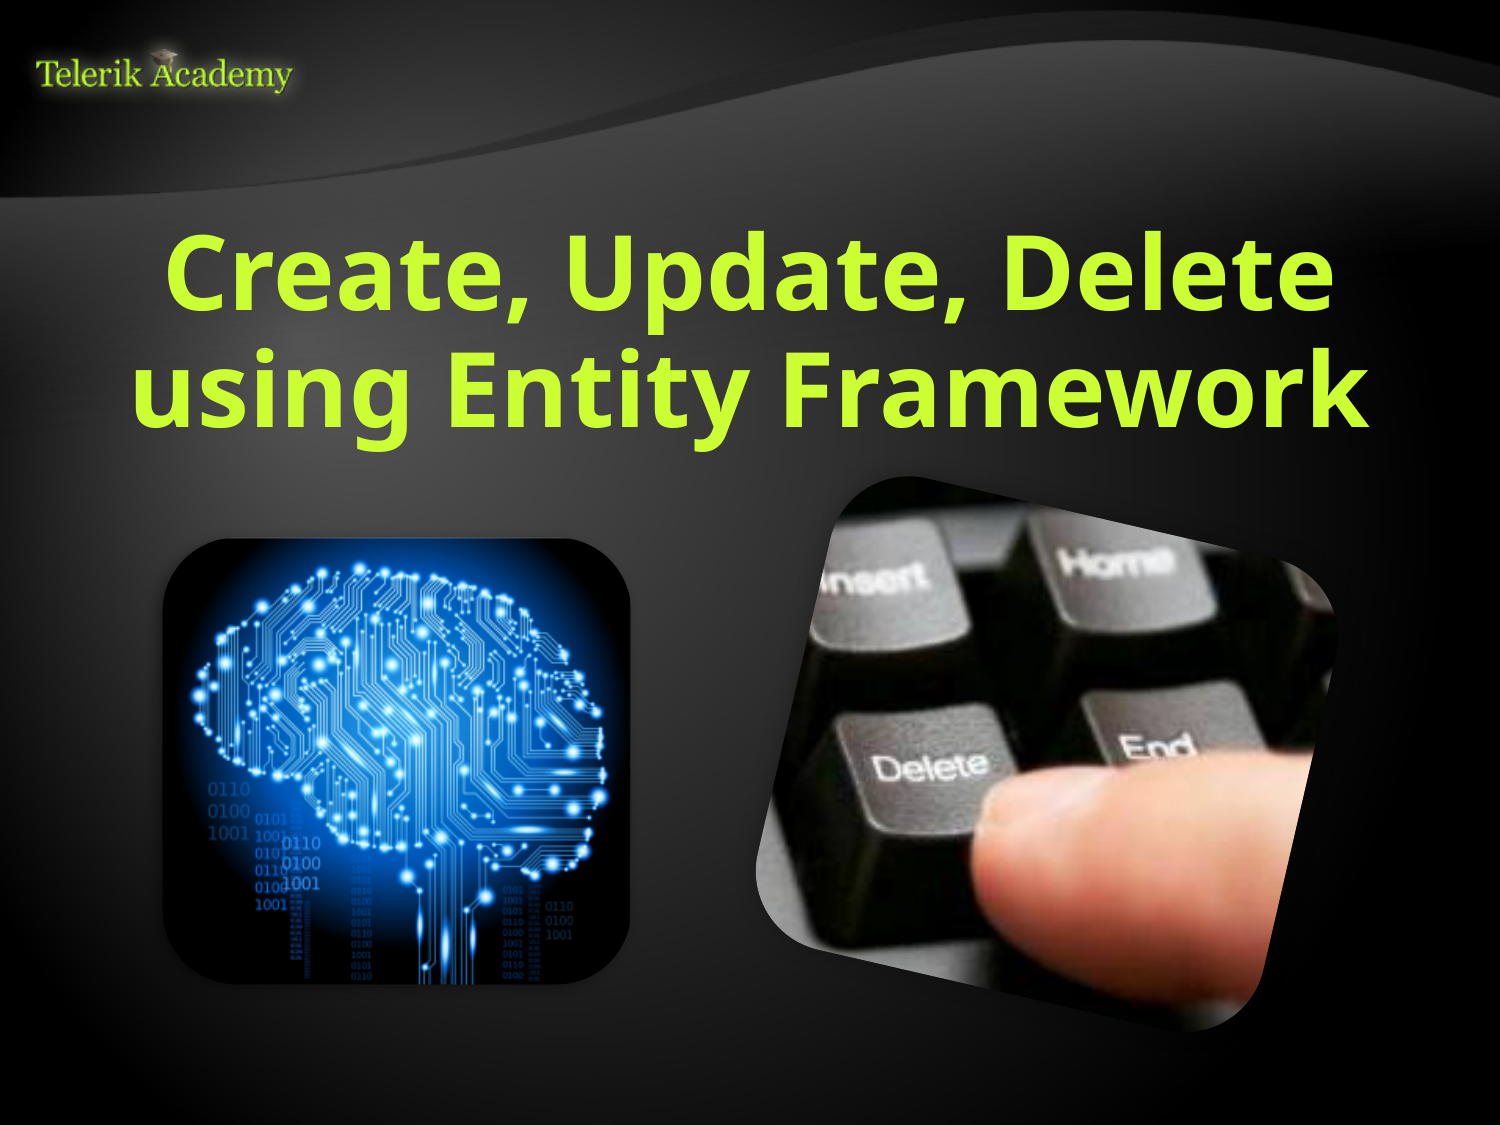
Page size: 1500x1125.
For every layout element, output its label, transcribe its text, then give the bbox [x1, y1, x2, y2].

title Create, Update, Delete using Entity Framework [99, 212, 1400, 450]
picture [0, 0, 1500, 1125]
